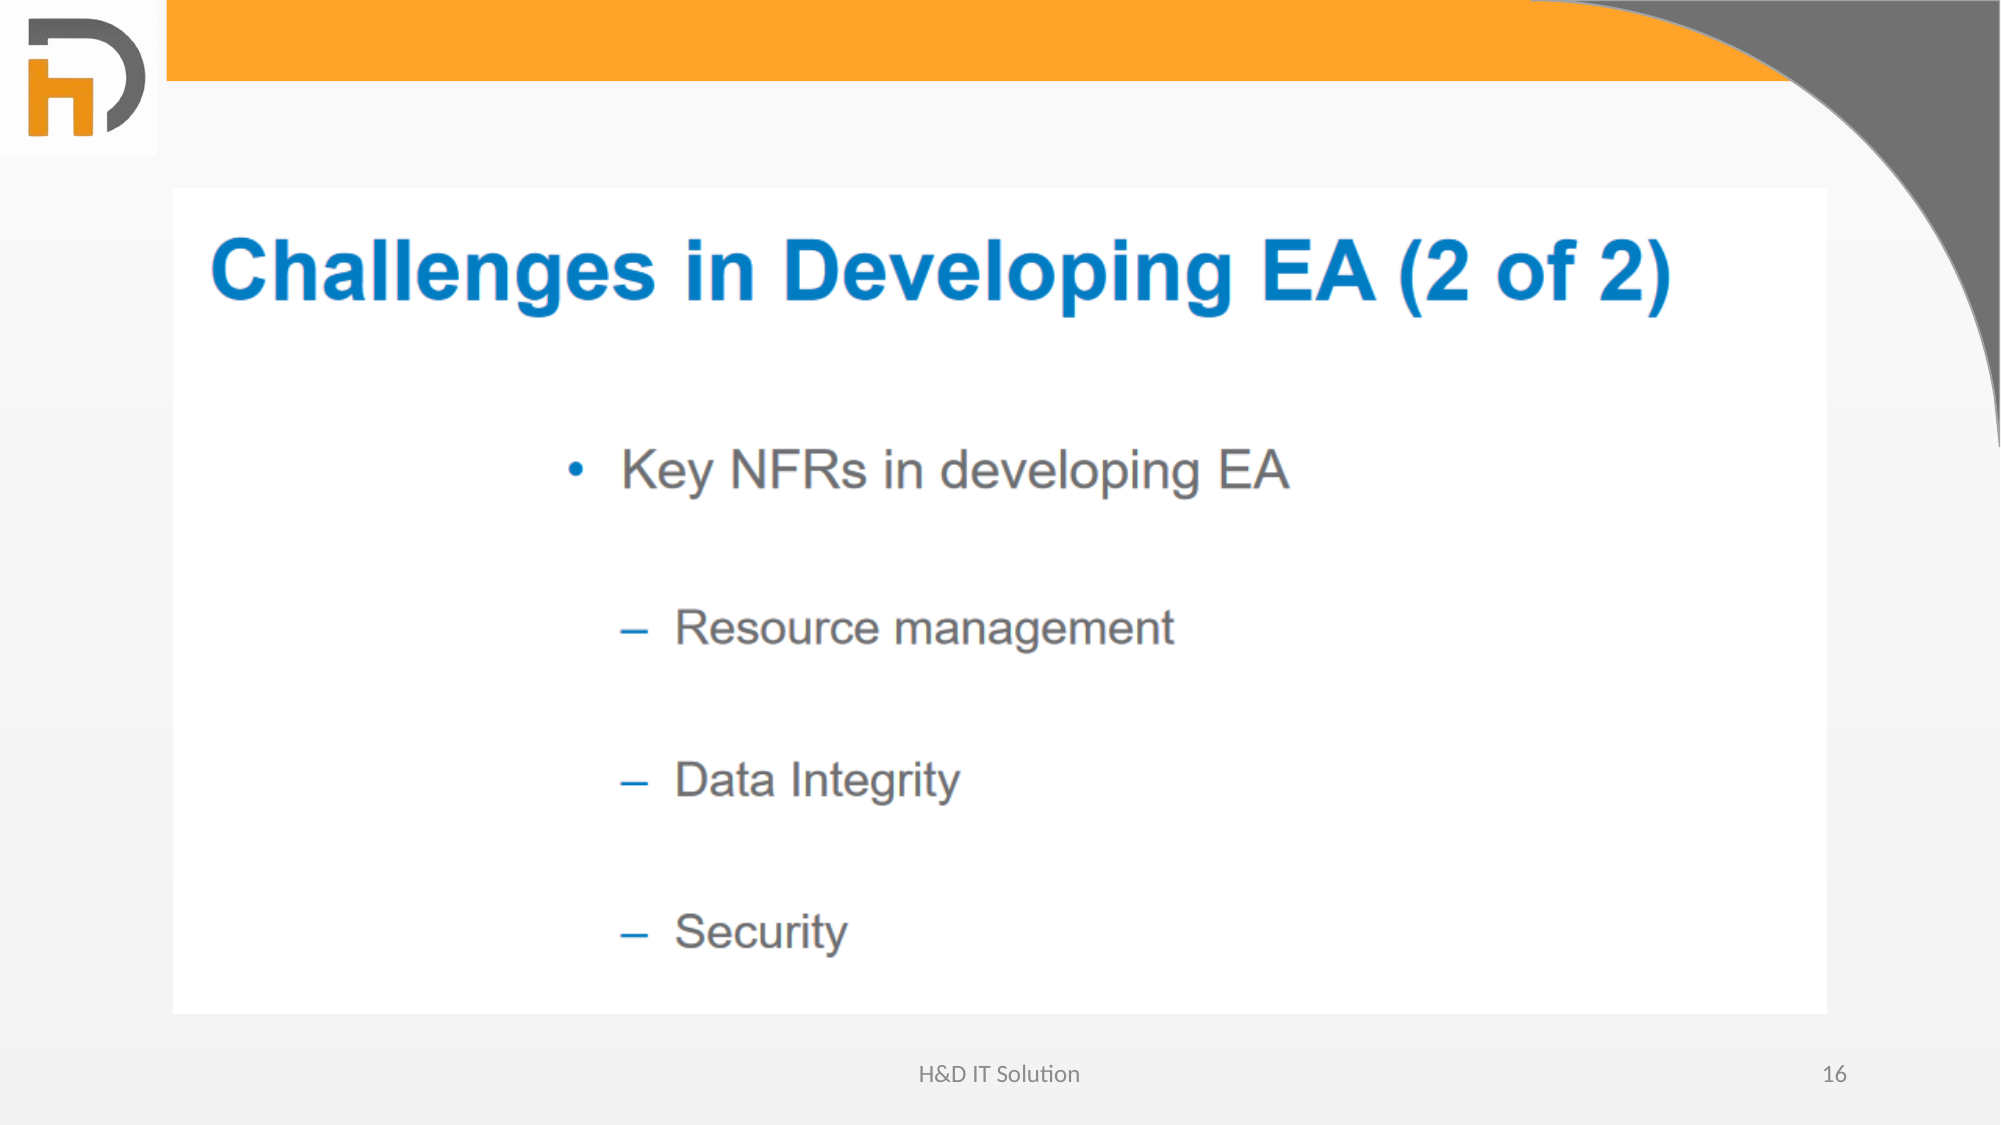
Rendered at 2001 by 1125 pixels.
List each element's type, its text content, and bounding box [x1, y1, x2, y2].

footer H&D IT Solution [662, 1042, 1338, 1103]
slide_number 16 [1412, 1042, 1863, 1103]
picture [0, 0, 157, 157]
picture [173, 188, 1827, 1014]
